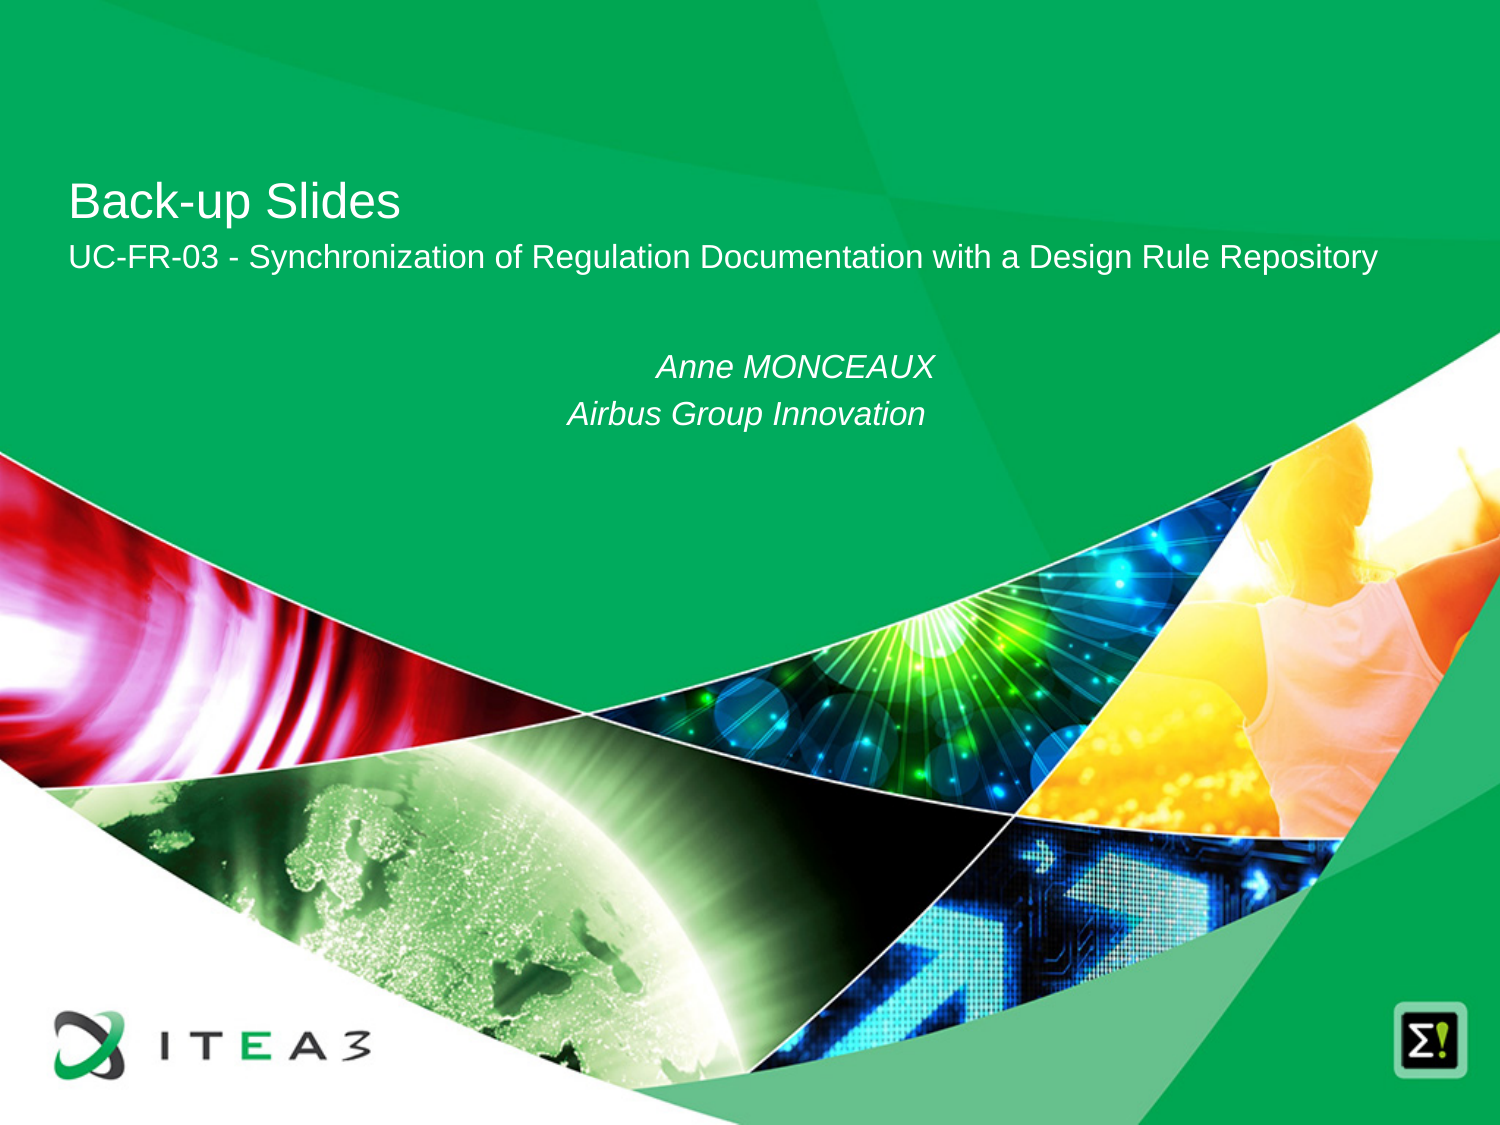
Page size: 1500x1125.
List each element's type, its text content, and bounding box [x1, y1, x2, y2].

picture [0, 0, 1500, 1125]
subtitle Back-up Slides UC-FR-03 - Synchronization of Regulation Documentation with a Design Rule Repository [53, 160, 1465, 303]
text_box Anne MONCEAUX Airbus Group Innovation [407, 338, 951, 539]
